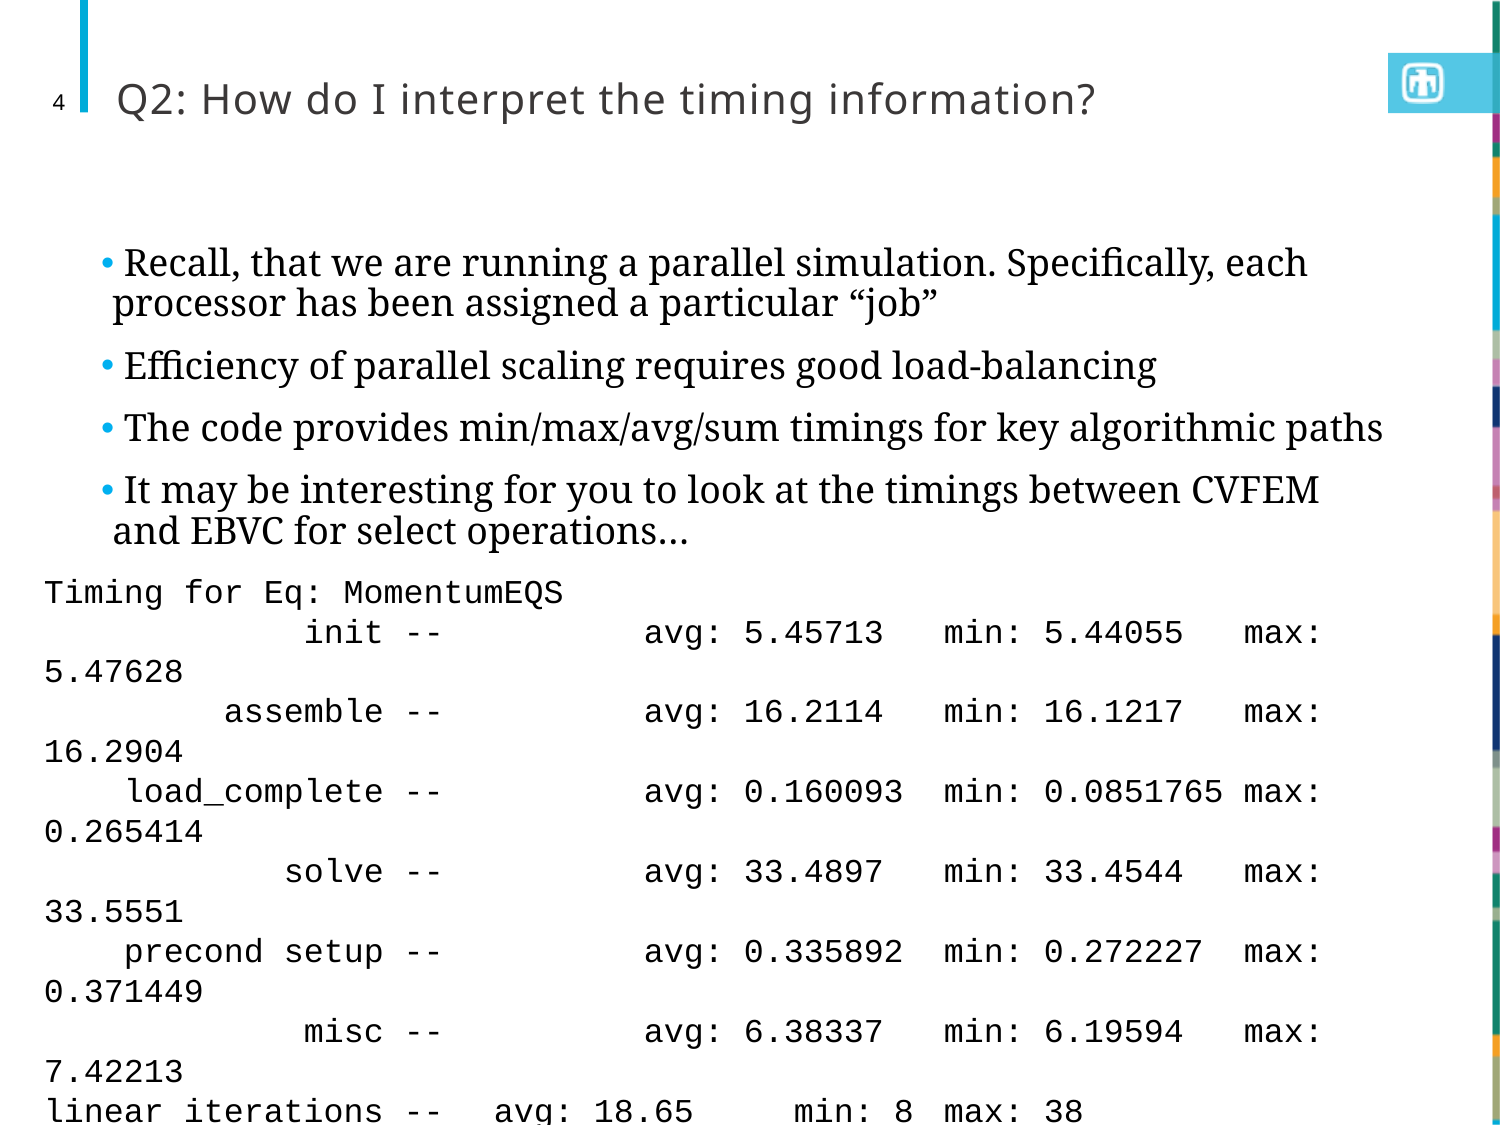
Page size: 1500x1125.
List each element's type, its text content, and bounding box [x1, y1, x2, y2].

slide_number 4 [7, 73, 80, 133]
text_box Timing for Eq: MomentumEQS init -- avg: 5.45713 min: 5.44055 max: 5.47628 assemble -- avg: 16.2114 min: 16.1217 max: 16.2904 load_complete -- avg: 0.160093 min: 0.0851765 max: 0.265414 solve -- avg: 33.4897 min: 33.4544 max: 33.5551 precond setup -- avg: 0.335892 min: 0.272227 max: 0.371449 misc -- avg: 6.38337 min: 6.19594 max: 7.42213 linear iterations -- avg: 18.65 min: 8 max: 38 Min No-output time 136.9932 sec Avg No-output time 137.0108 sec Max No-output time 137.0243 sec [29, 562, 1462, 1125]
picture [1401, 62, 1445, 104]
list Recall, that we are running a parallel simulation. Specifically, each processor has been assigned a particular “job” Efficiency of parallel scaling requires good load-balancing The code provides min/max/avg/sum timings for key algorithmic paths It may be interesting for you to look at the timings between CVFEM and EBVC for select operations… [101, 236, 1390, 562]
picture [1493, 1, 1500, 215]
picture [1493, 330, 1499, 1120]
title Q2: How do I interpret the timing information? [101, 36, 1339, 131]
